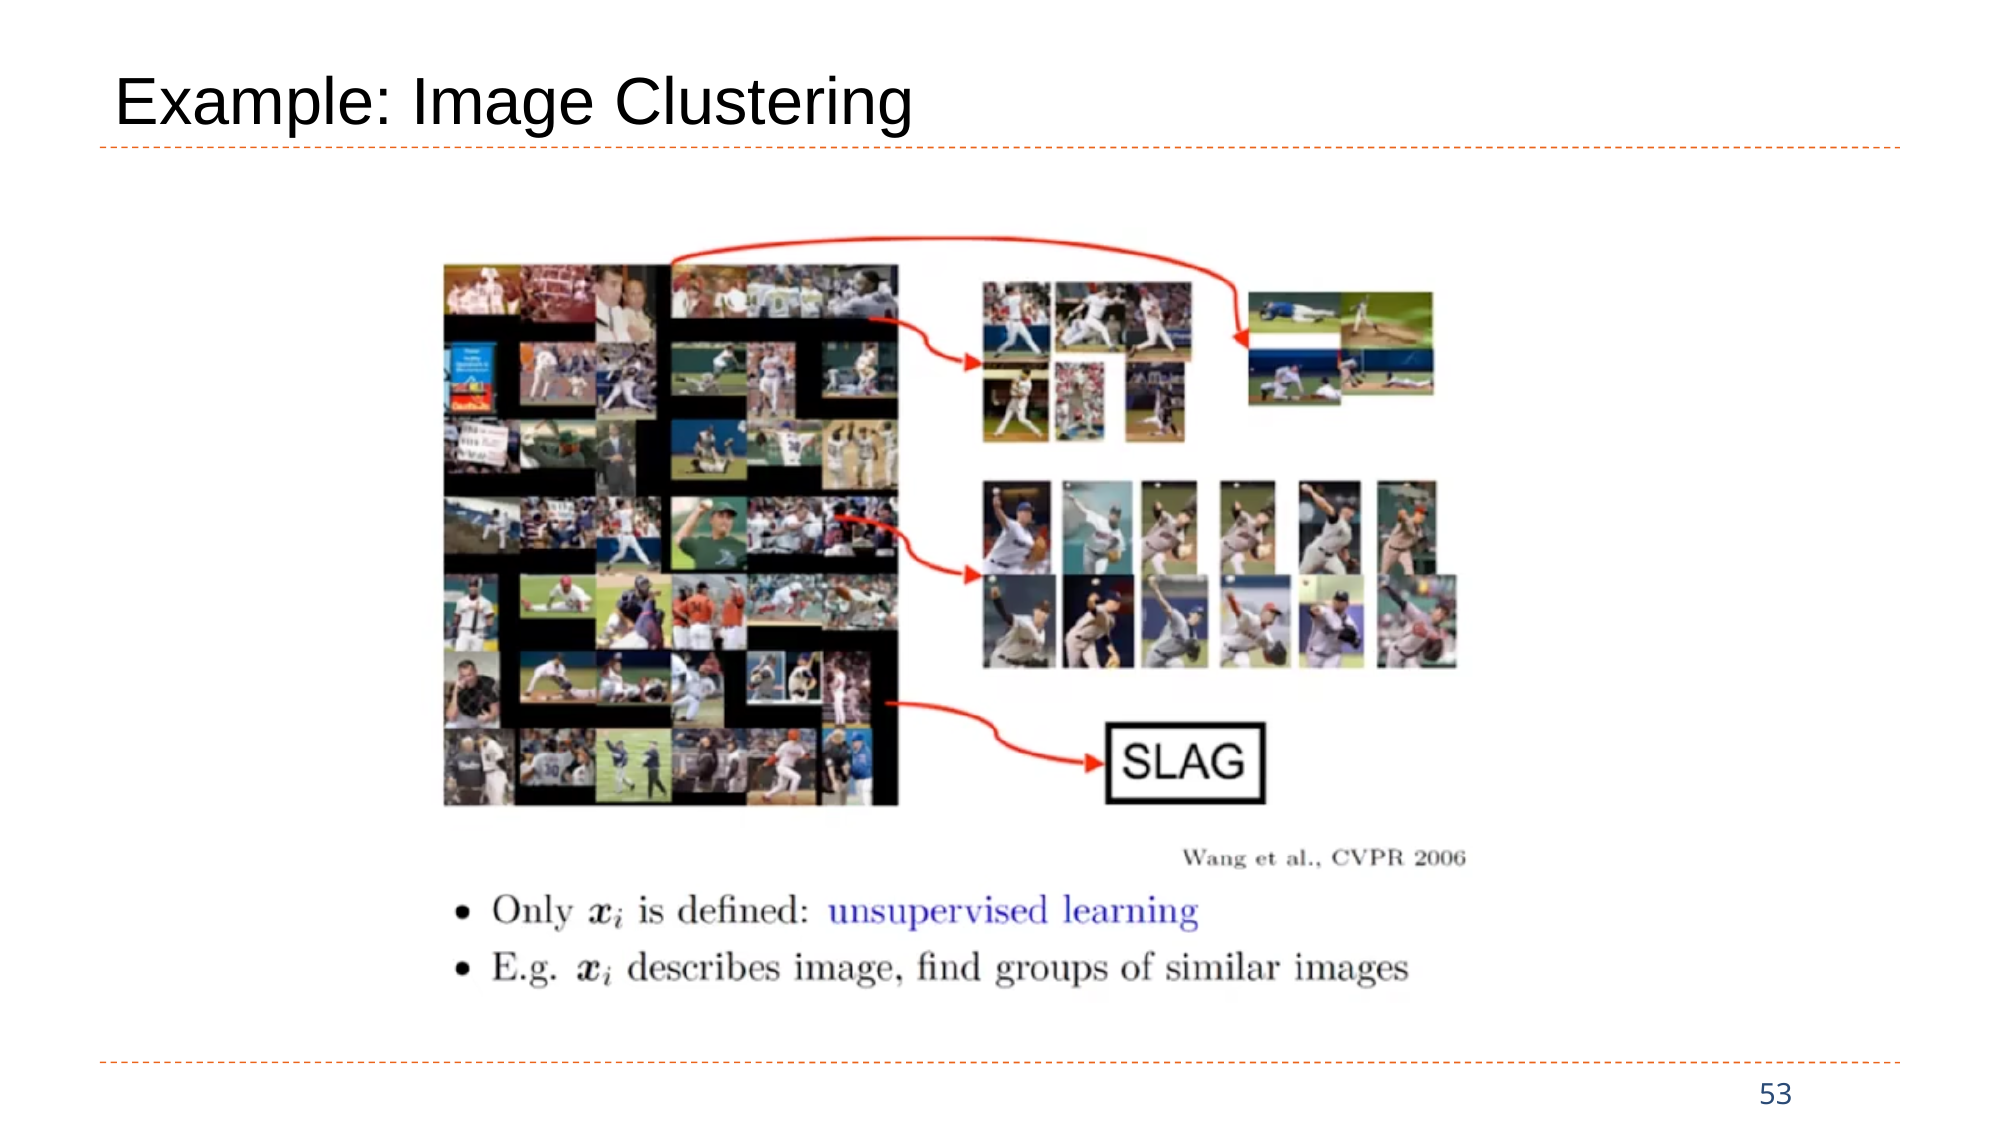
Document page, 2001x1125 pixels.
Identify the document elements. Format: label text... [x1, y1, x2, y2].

title Example: Image Clustering [99, 24, 1900, 146]
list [99, 164, 1901, 1048]
